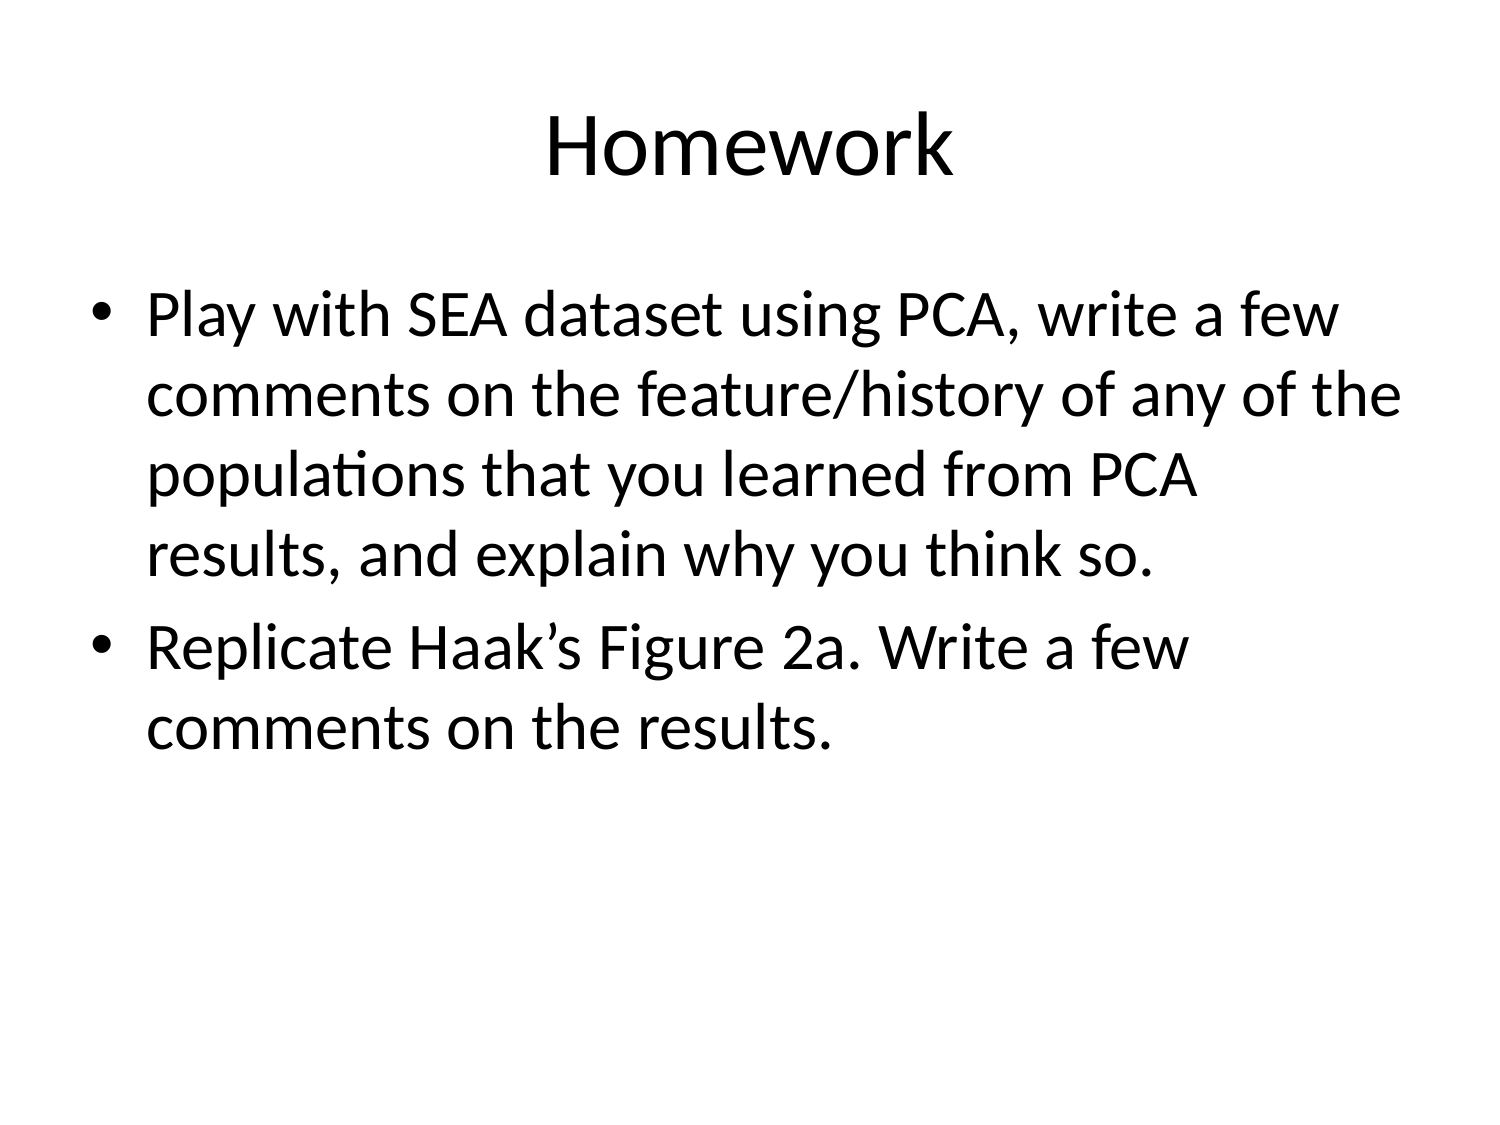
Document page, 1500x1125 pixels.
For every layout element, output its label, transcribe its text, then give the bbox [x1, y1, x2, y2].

title Homework [75, 45, 1425, 233]
list Play with SEA dataset using PCA, write a few comments on the feature/history of any of the populations that you learned from PCA results, and explain why you think so. Replicate Haak’s Figure 2a. Write a few comments on the results. [75, 262, 1425, 1005]
